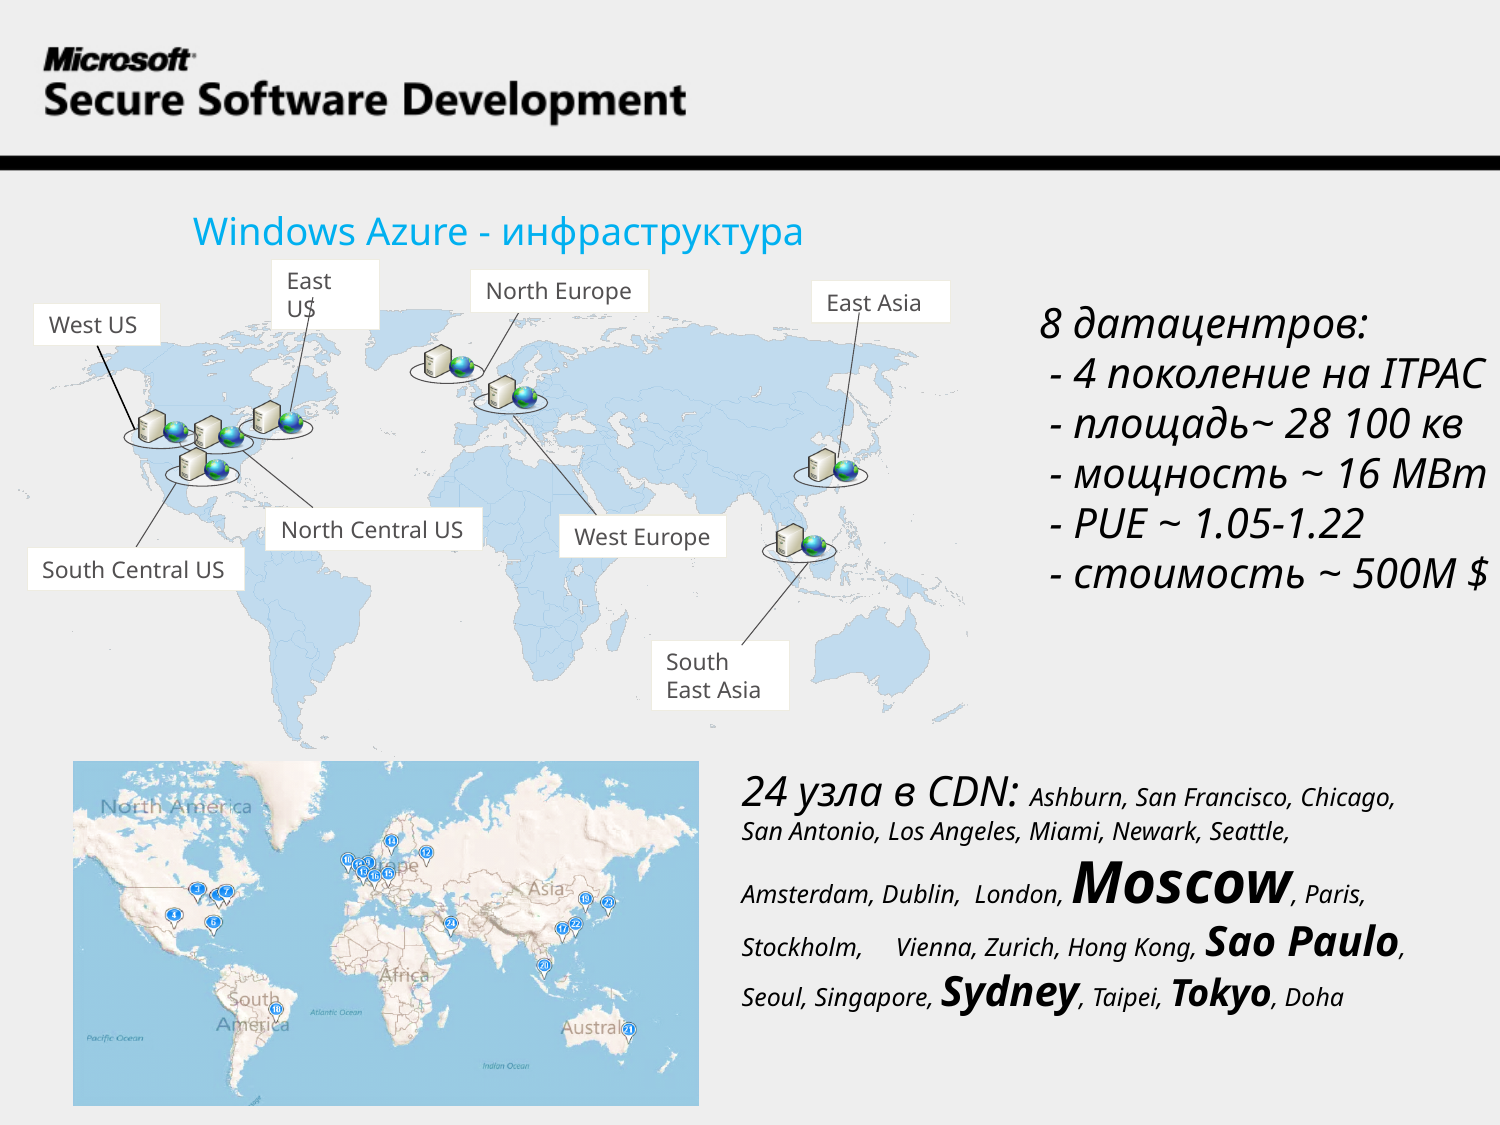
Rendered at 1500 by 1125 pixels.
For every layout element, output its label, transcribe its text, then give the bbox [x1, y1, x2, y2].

title Windows Azure - инфраструктура [177, 199, 1489, 307]
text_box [762, 523, 837, 563]
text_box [238, 400, 314, 440]
text_box 24 узла в CDN: Ashburn, San Francisco, Chicago, San Antonio, Los Angeles, Miami, Newark, Seattle, Amsterdam, Dublin, London, Moscow, Paris, Stockholm, Vienna, Zurich, Hong Kong, Sao Paulo, Seoul, Singapore, Sydney, Taipei, Tokyo, Doha [741, 765, 1412, 1016]
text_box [165, 447, 240, 487]
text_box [512, 415, 597, 516]
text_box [123, 409, 199, 449]
picture [0, 0, 1500, 1125]
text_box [793, 448, 869, 488]
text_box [483, 280, 538, 373]
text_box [203, 414, 234, 445]
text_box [837, 312, 860, 446]
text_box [242, 450, 314, 508]
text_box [96, 345, 135, 430]
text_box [135, 482, 177, 548]
text_box North Europe [470, 269, 650, 306]
text_box East US [271, 259, 380, 306]
text_box East Asia [811, 280, 951, 306]
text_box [473, 374, 548, 415]
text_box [290, 296, 314, 412]
text_box 8 датацентров: - 4 поколение на ITPAC - площадь~ 28 100 кв - мощность ~ 16 МВт - PUE ~ 1.05-1.22 - стоимость ~ 500М $ [1038, 297, 1498, 598]
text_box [409, 344, 485, 384]
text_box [741, 562, 809, 646]
